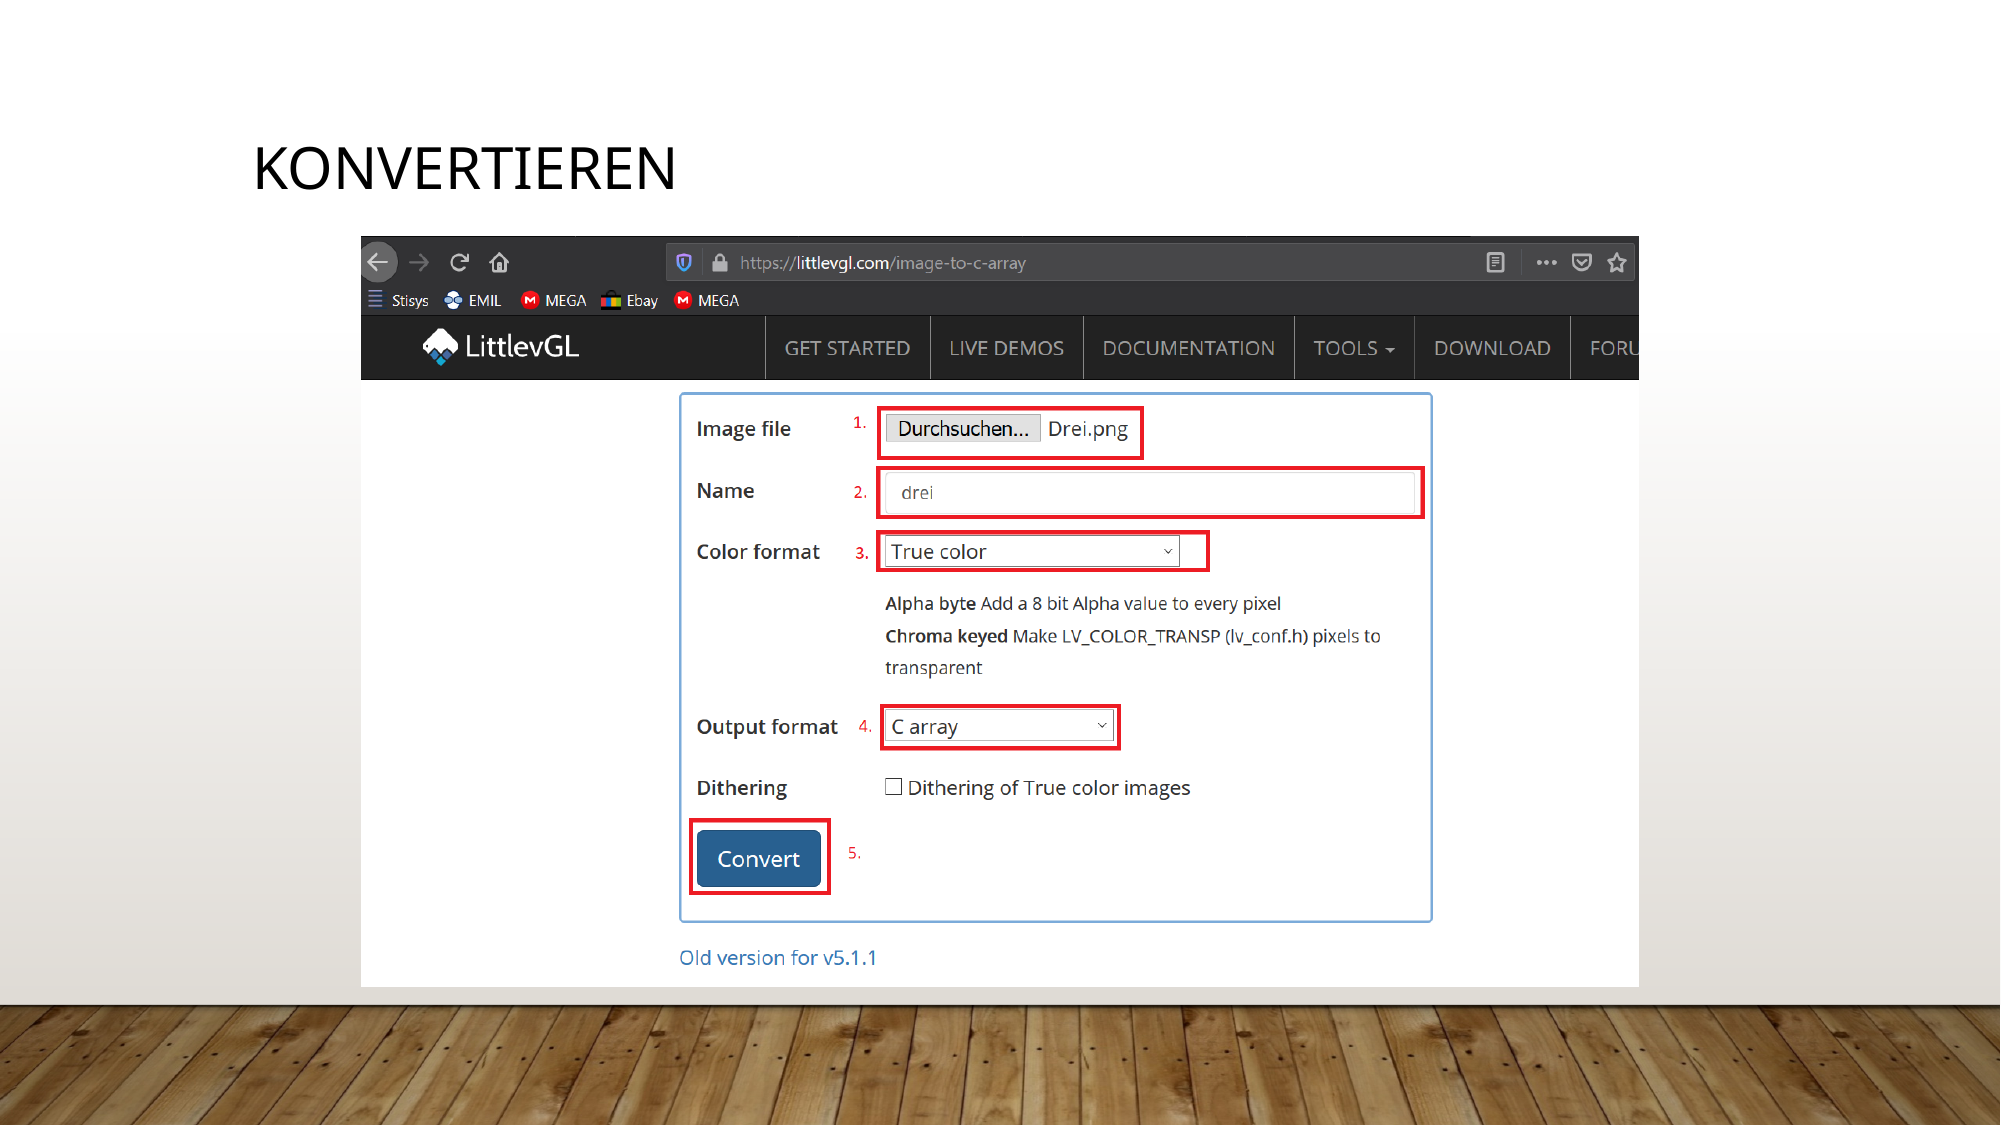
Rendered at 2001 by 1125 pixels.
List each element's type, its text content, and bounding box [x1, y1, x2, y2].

picture [361, 236, 1639, 987]
text_box Konvertieren [238, 131, 1814, 305]
picture [0, 1005, 2000, 1125]
